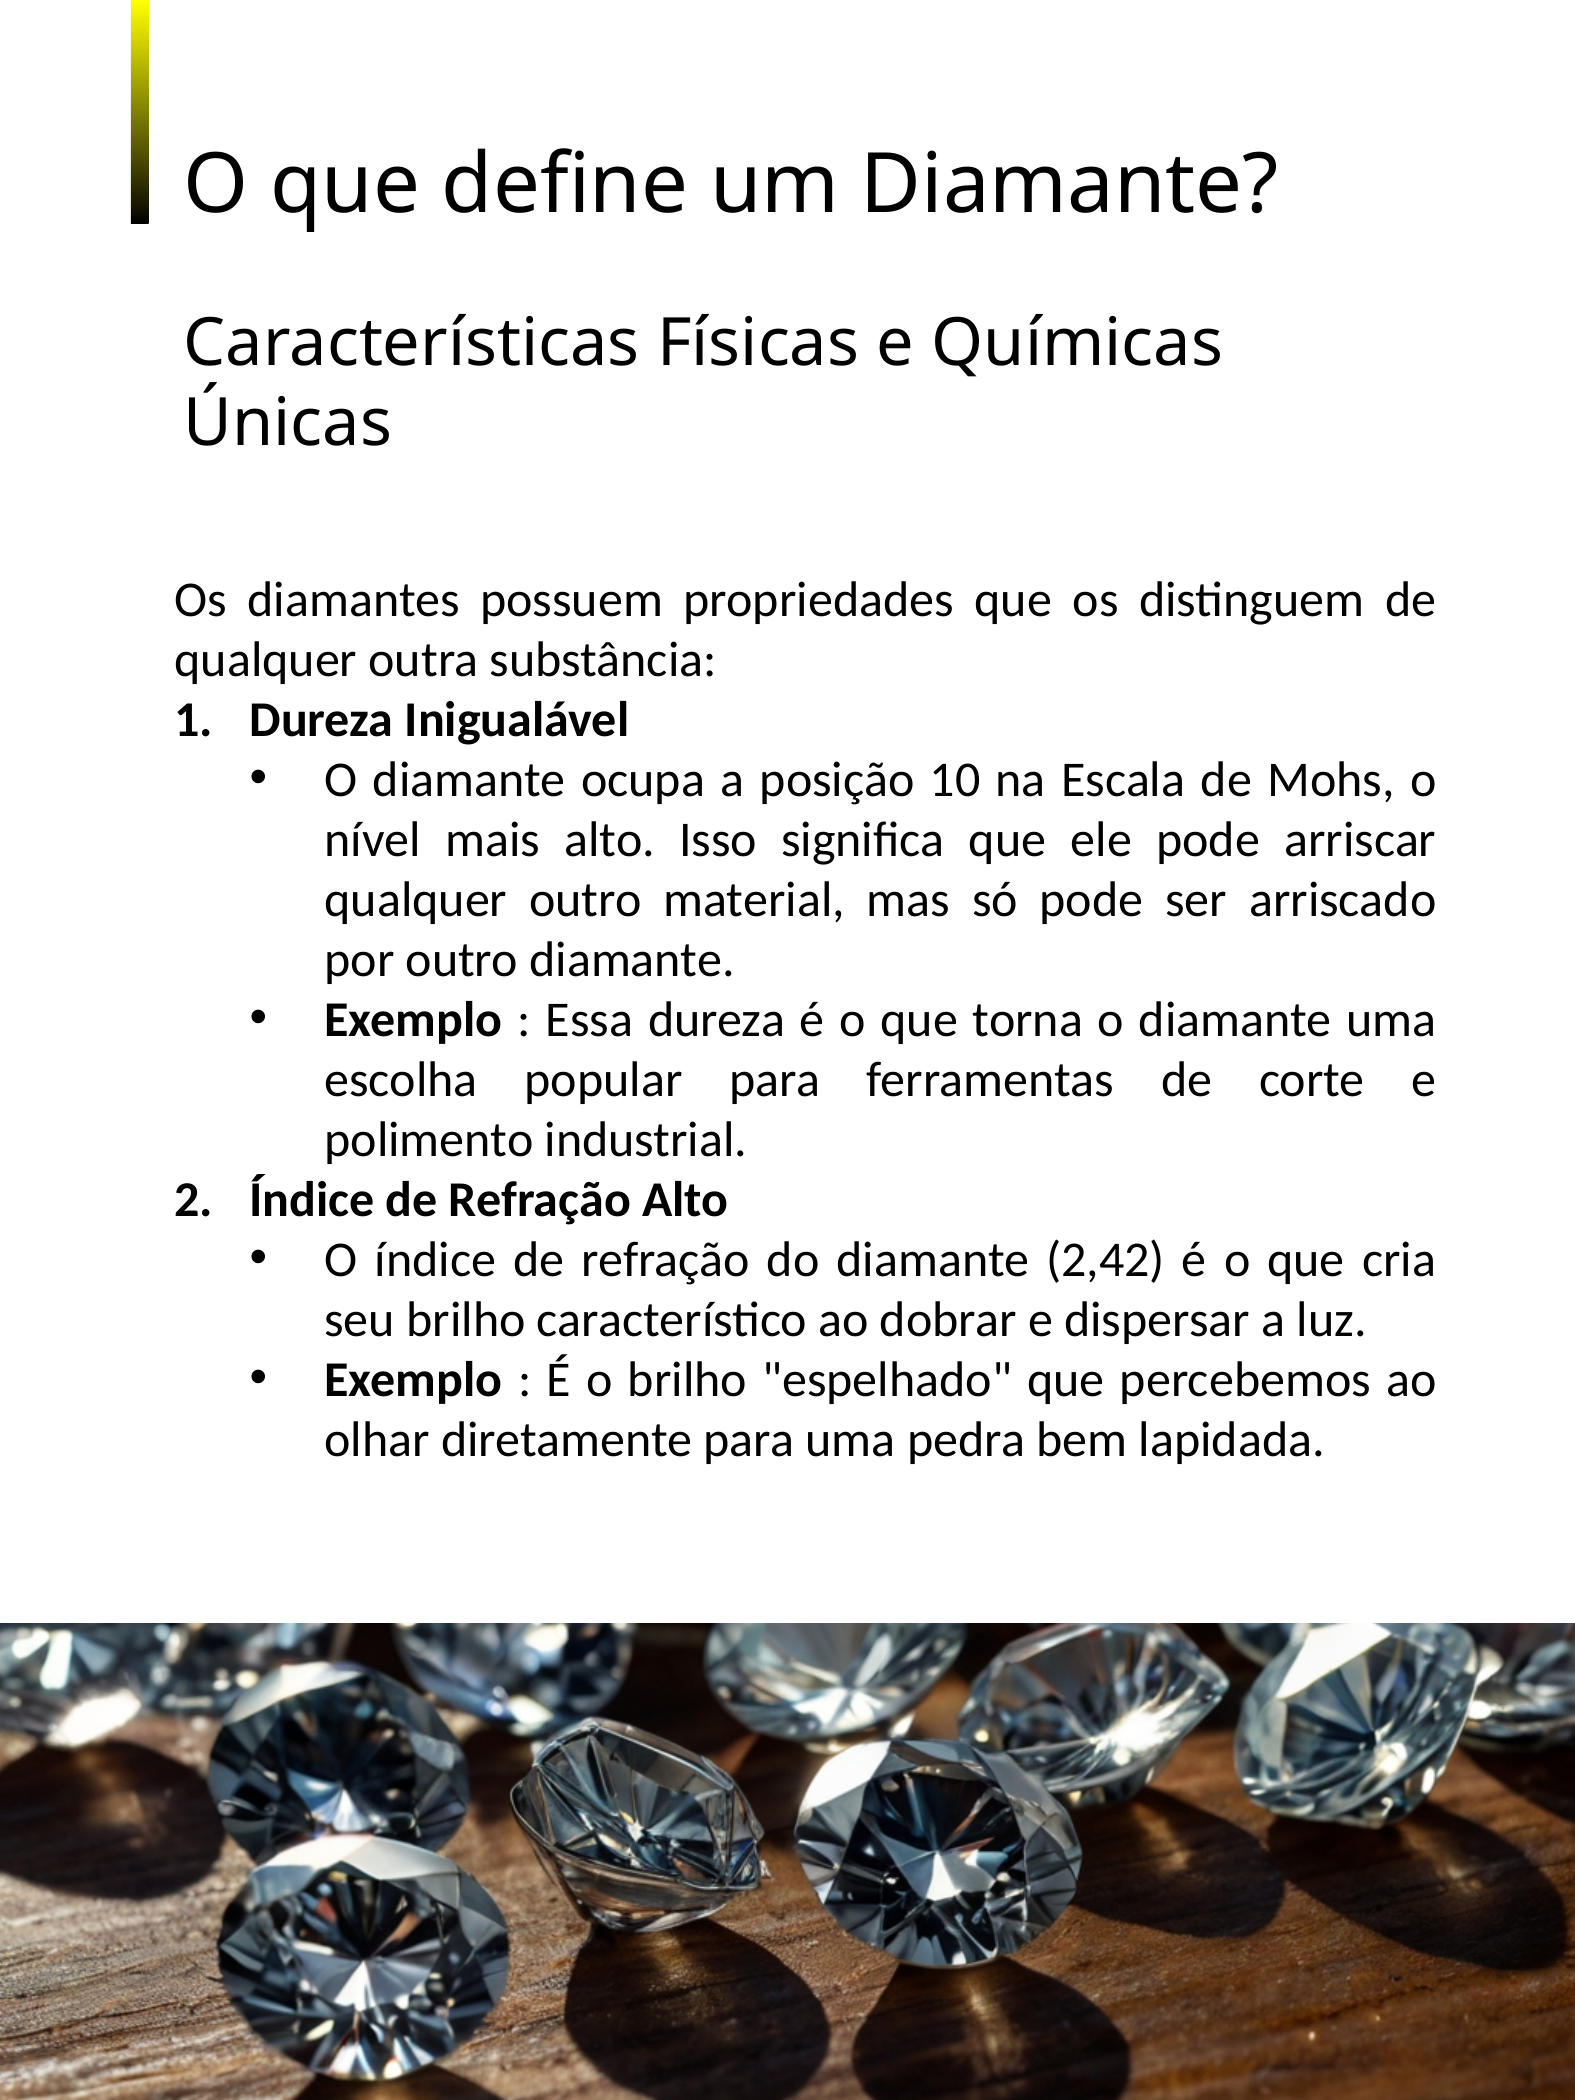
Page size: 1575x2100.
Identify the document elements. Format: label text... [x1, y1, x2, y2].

picture [0, 1622, 1575, 2100]
text_box O que define um Diamante? [168, 121, 1461, 237]
text_box Os diamantes possuem propriedades que os distinguem de qualquer outra substância: Dureza Inigualável O diamante ocupa a posição 10 na Escala de Mohs, o nível mais alto. Isso significa que ele pode arriscar qualquer outro material, mas só pode ser arriscado por outro diamante. Exemplo : Essa dureza é o que torna o diamante uma escolha popular para ferramentas de corte e polimento industrial. Índice de Refração Alto O índice de refração do diamante (2,42) é o que cria seu brilho característico ao dobrar e dispersar a luz. Exemplo : É o brilho "espelhado" que percebemos ao olhar diretamente para uma pedra bem lapidada. [159, 558, 1452, 1474]
text_box Características Físicas e Químicas Únicas [168, 291, 1461, 467]
text_box [130, 0, 150, 225]
